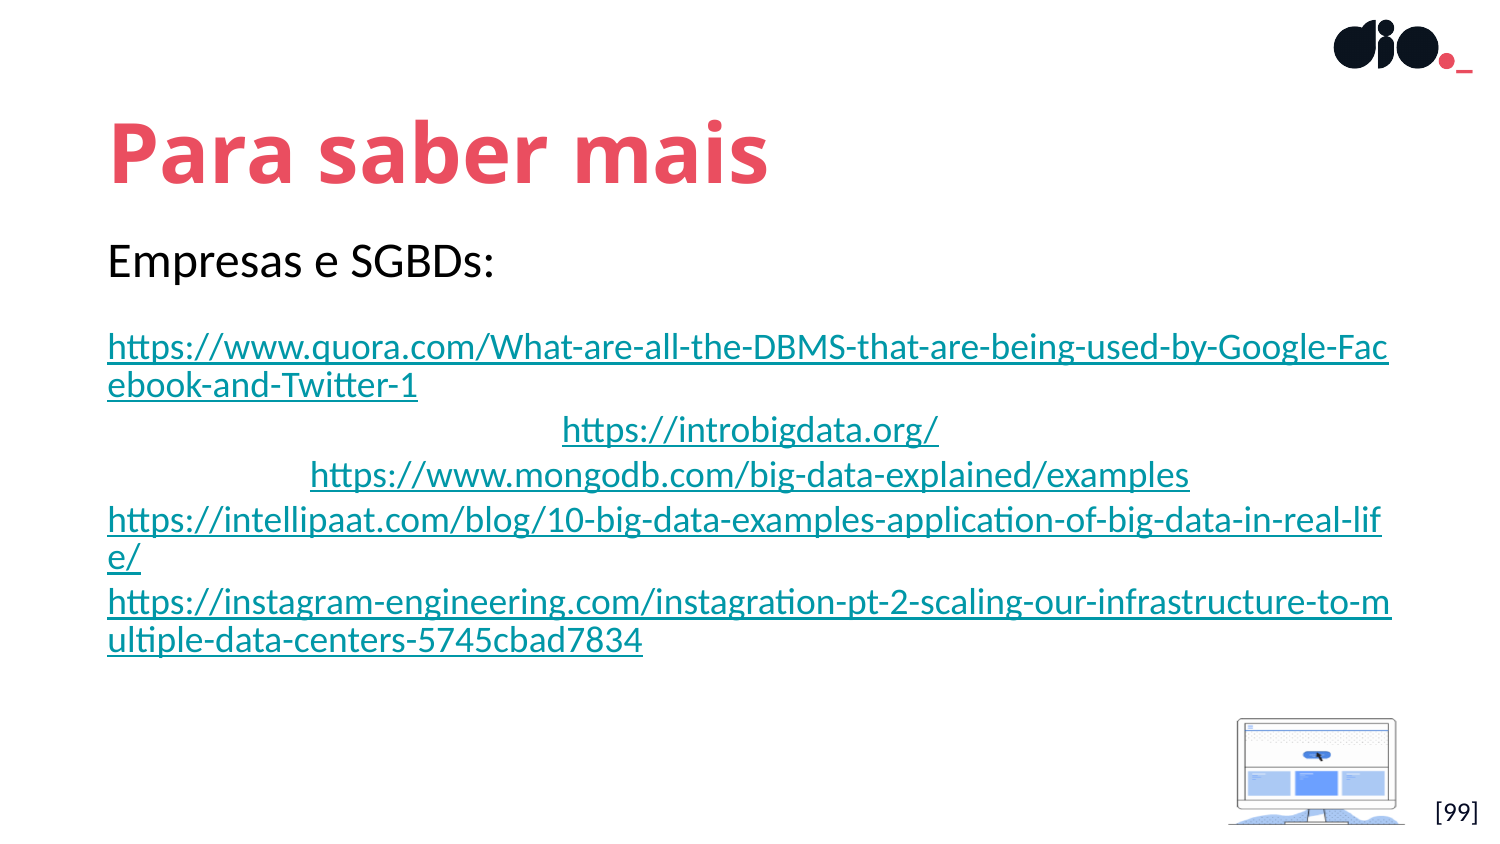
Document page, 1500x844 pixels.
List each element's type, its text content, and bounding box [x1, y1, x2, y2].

text_box Empresas e SGBDs: https://www.quora.com/What-are-all-the-DBMS-that-are-being-used-by-Google-Facebook-and-Twitter-1 https://introbigdata.org/ https://www.mongodb.com/big-data-explained/examples https://intellipaat.com/blog/10-big-data-examples-application-of-big-data-in-real-life/ https://instagram-engineering.com/instagration-pt-2-scaling-our-infrastructure-to-multiple-data-centers-5745cbad7834 [92, 213, 1408, 780]
picture [1333, 19, 1473, 74]
text_box Para saber mais [92, 73, 1408, 213]
slide_number [<número>] [1403, 779, 1494, 844]
picture [1221, 714, 1416, 830]
